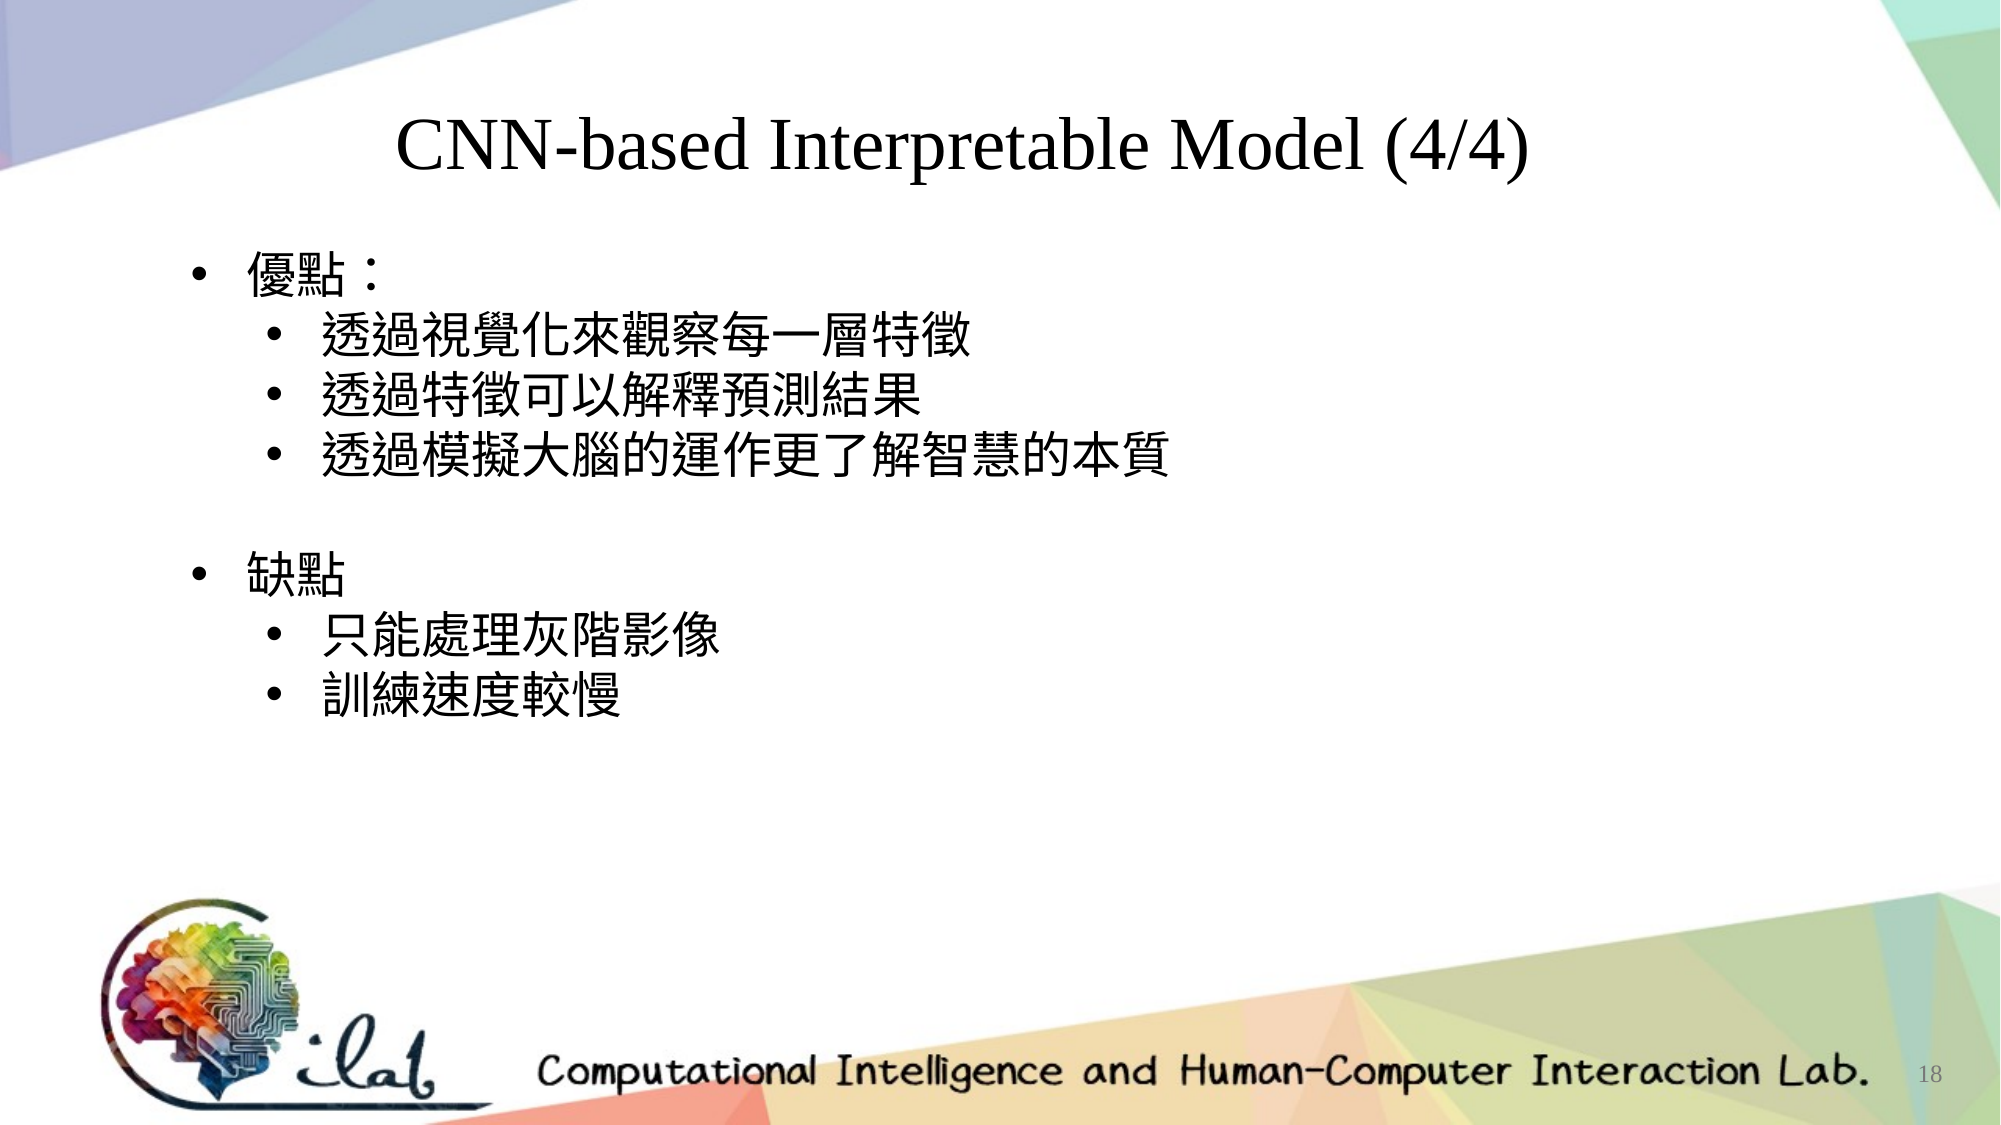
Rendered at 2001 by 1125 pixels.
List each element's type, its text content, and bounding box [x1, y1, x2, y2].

picture [0, 0, 2001, 1125]
text_box CNN-based Interpretable Model (4/4) [381, 87, 1629, 192]
slide_number 18 [1507, 1042, 1958, 1103]
text_box 優點： 透過視覺化來觀察每一層特徵 透過特徵可以解釋預測結果 透過模擬大腦的運作更了解智慧的本質 缺點 只能處理灰階影像 訓練速度較慢 [175, 236, 1825, 791]
